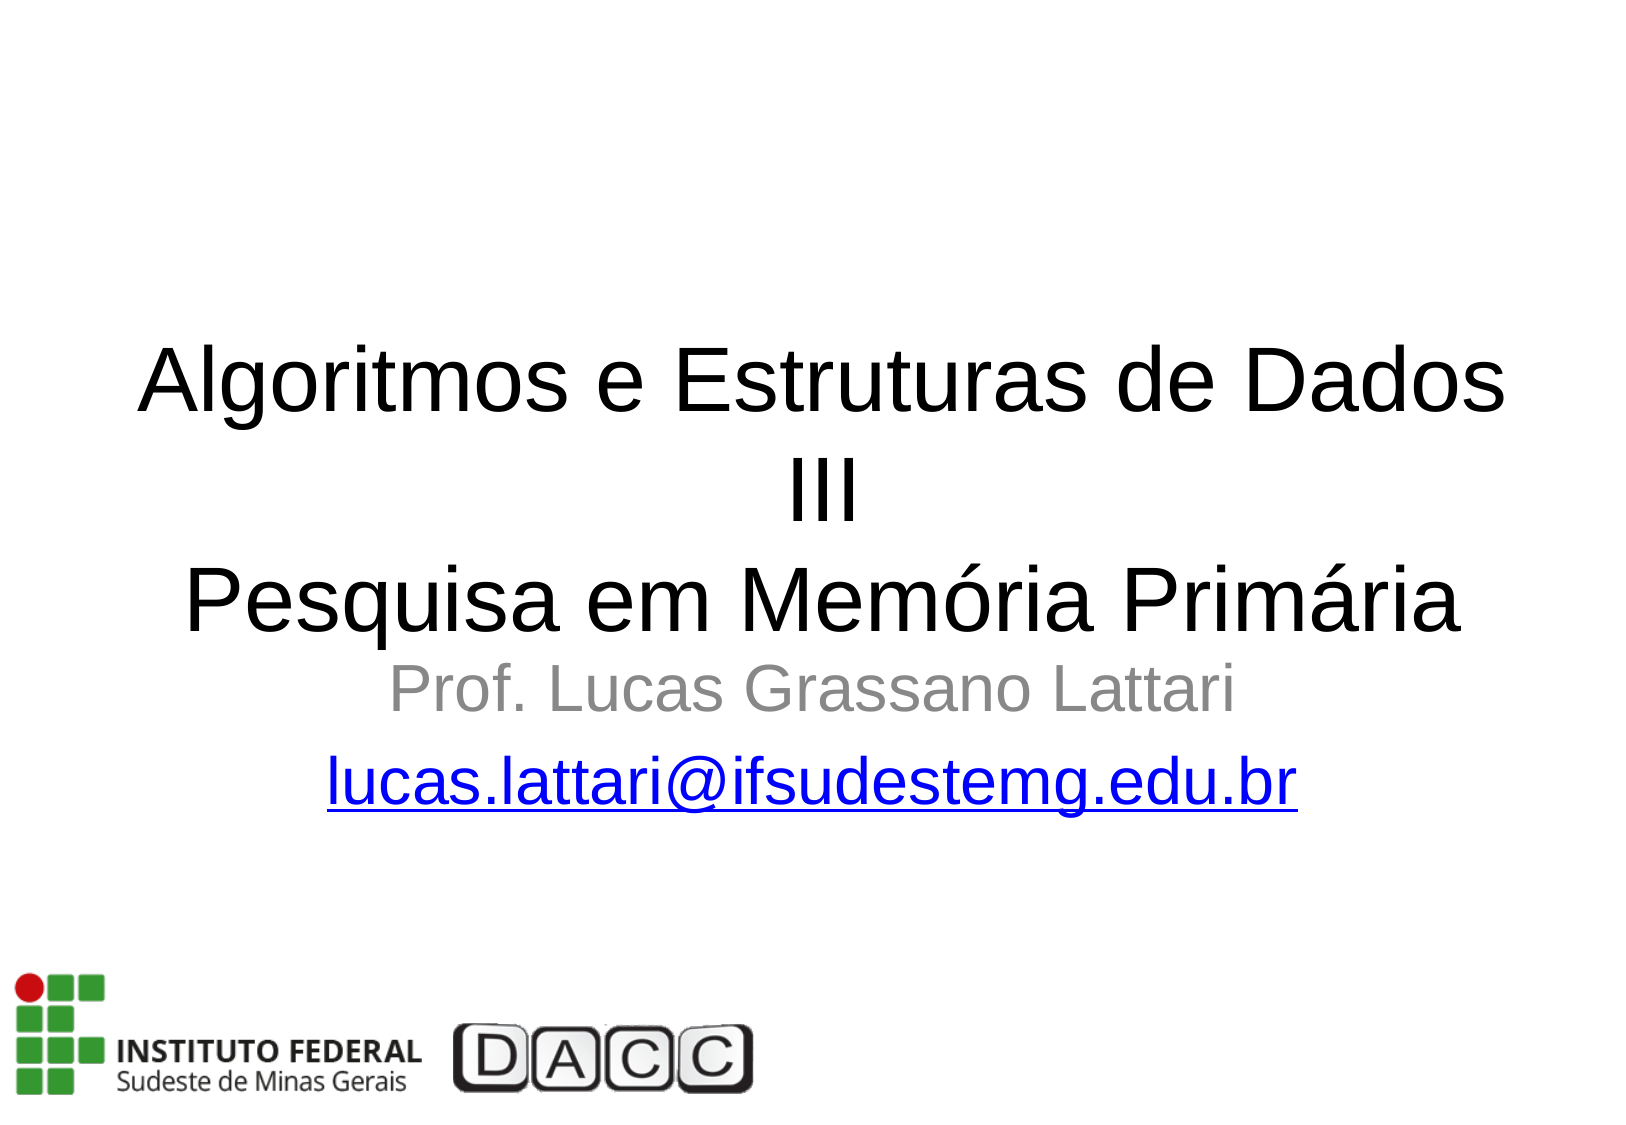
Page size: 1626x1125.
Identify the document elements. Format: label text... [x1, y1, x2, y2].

picture [453, 1023, 754, 1094]
subtitle Prof. Lucas Grassano Lattari lucas.lattari@ifsudestemg.edu.br [243, 637, 1382, 925]
picture [0, 954, 422, 1125]
title Algoritmos e Estruturas de Dados III Pesquisa em Memória Primária [71, 311, 1575, 554]
